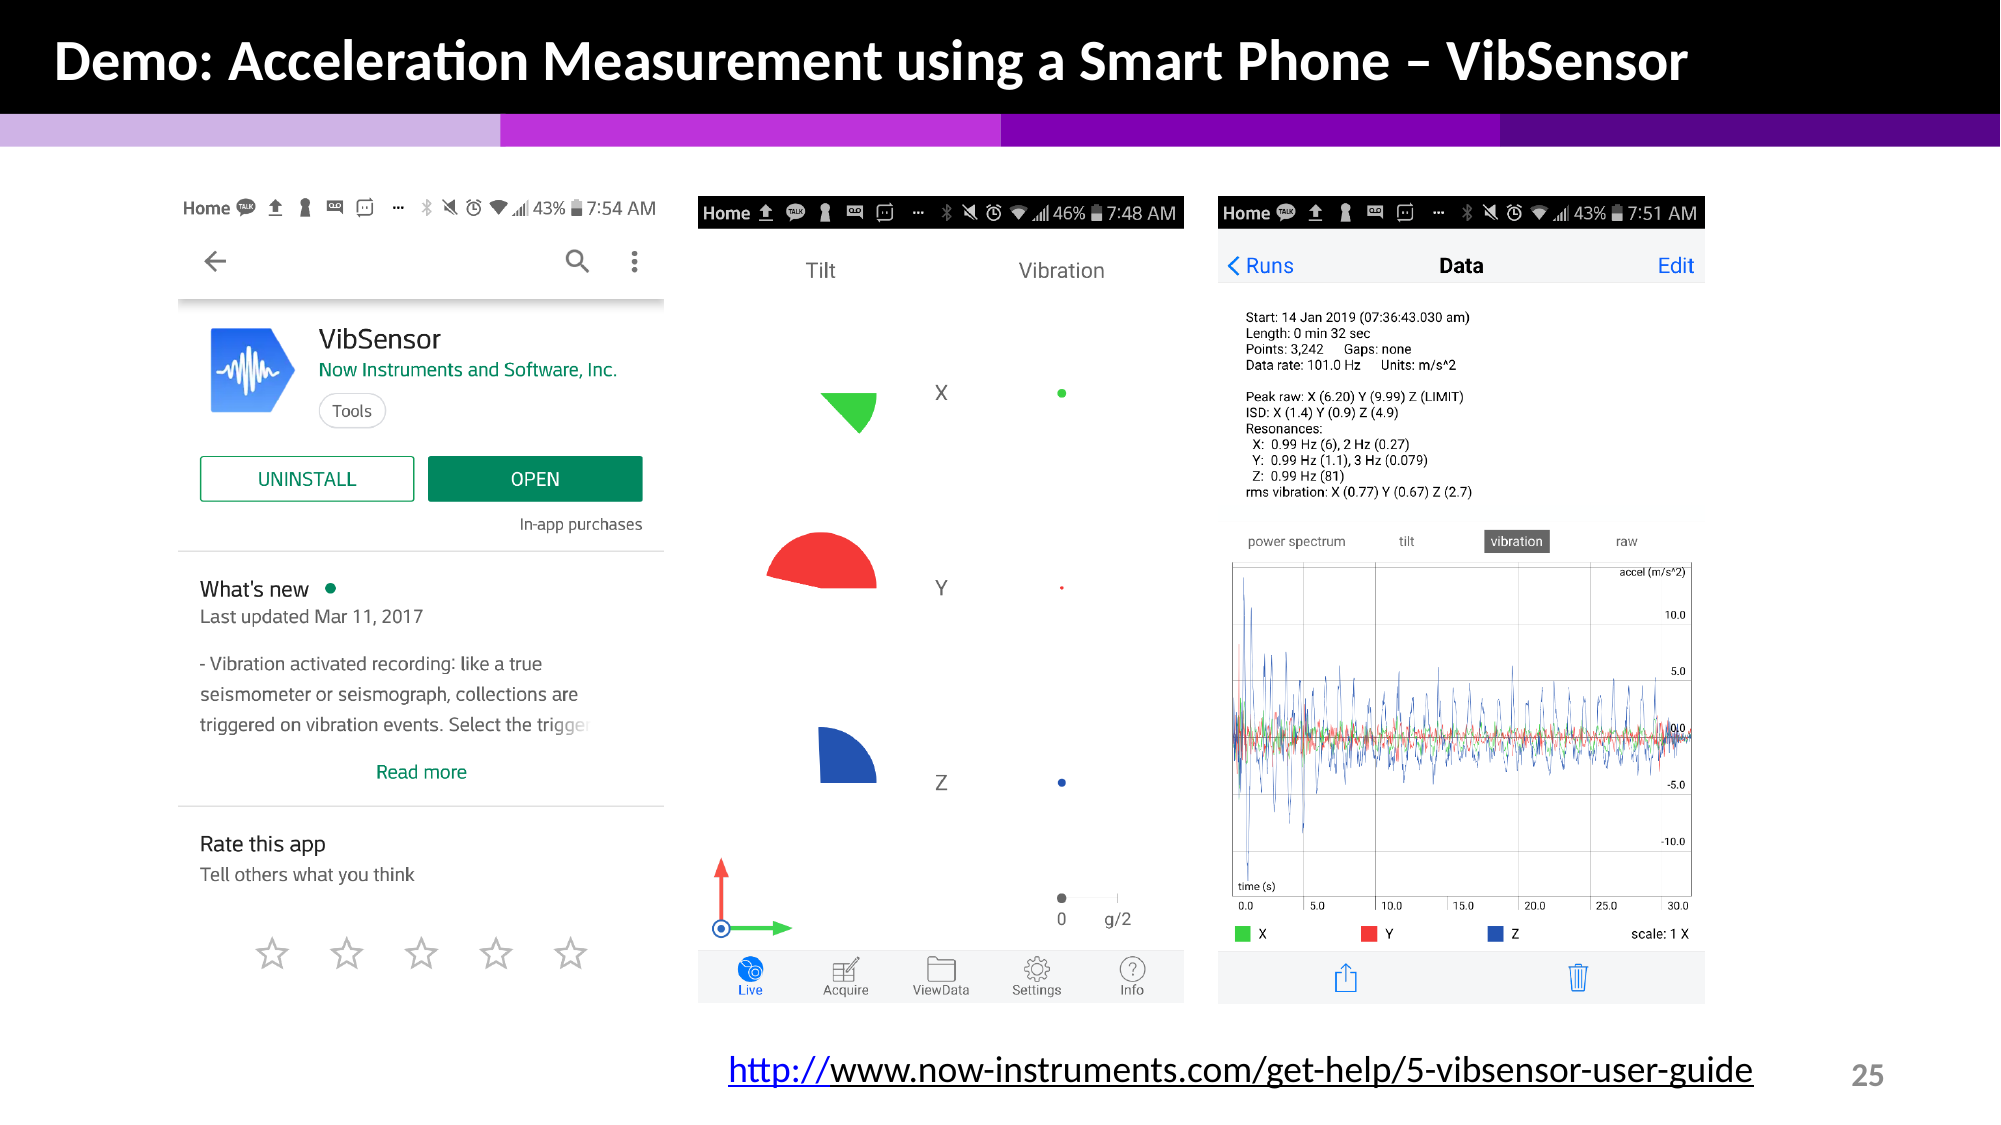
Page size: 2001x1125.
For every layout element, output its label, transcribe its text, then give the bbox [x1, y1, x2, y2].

picture [1218, 196, 1705, 1004]
text_box http://www.now-instruments.com/get-help/5-vibsensor-user-guide [713, 1037, 1798, 1097]
picture [698, 196, 1185, 1003]
picture [177, 191, 665, 1000]
list Demo: Acceleration Measurement using a Smart Phone – VibSensor [39, 1, 1964, 114]
